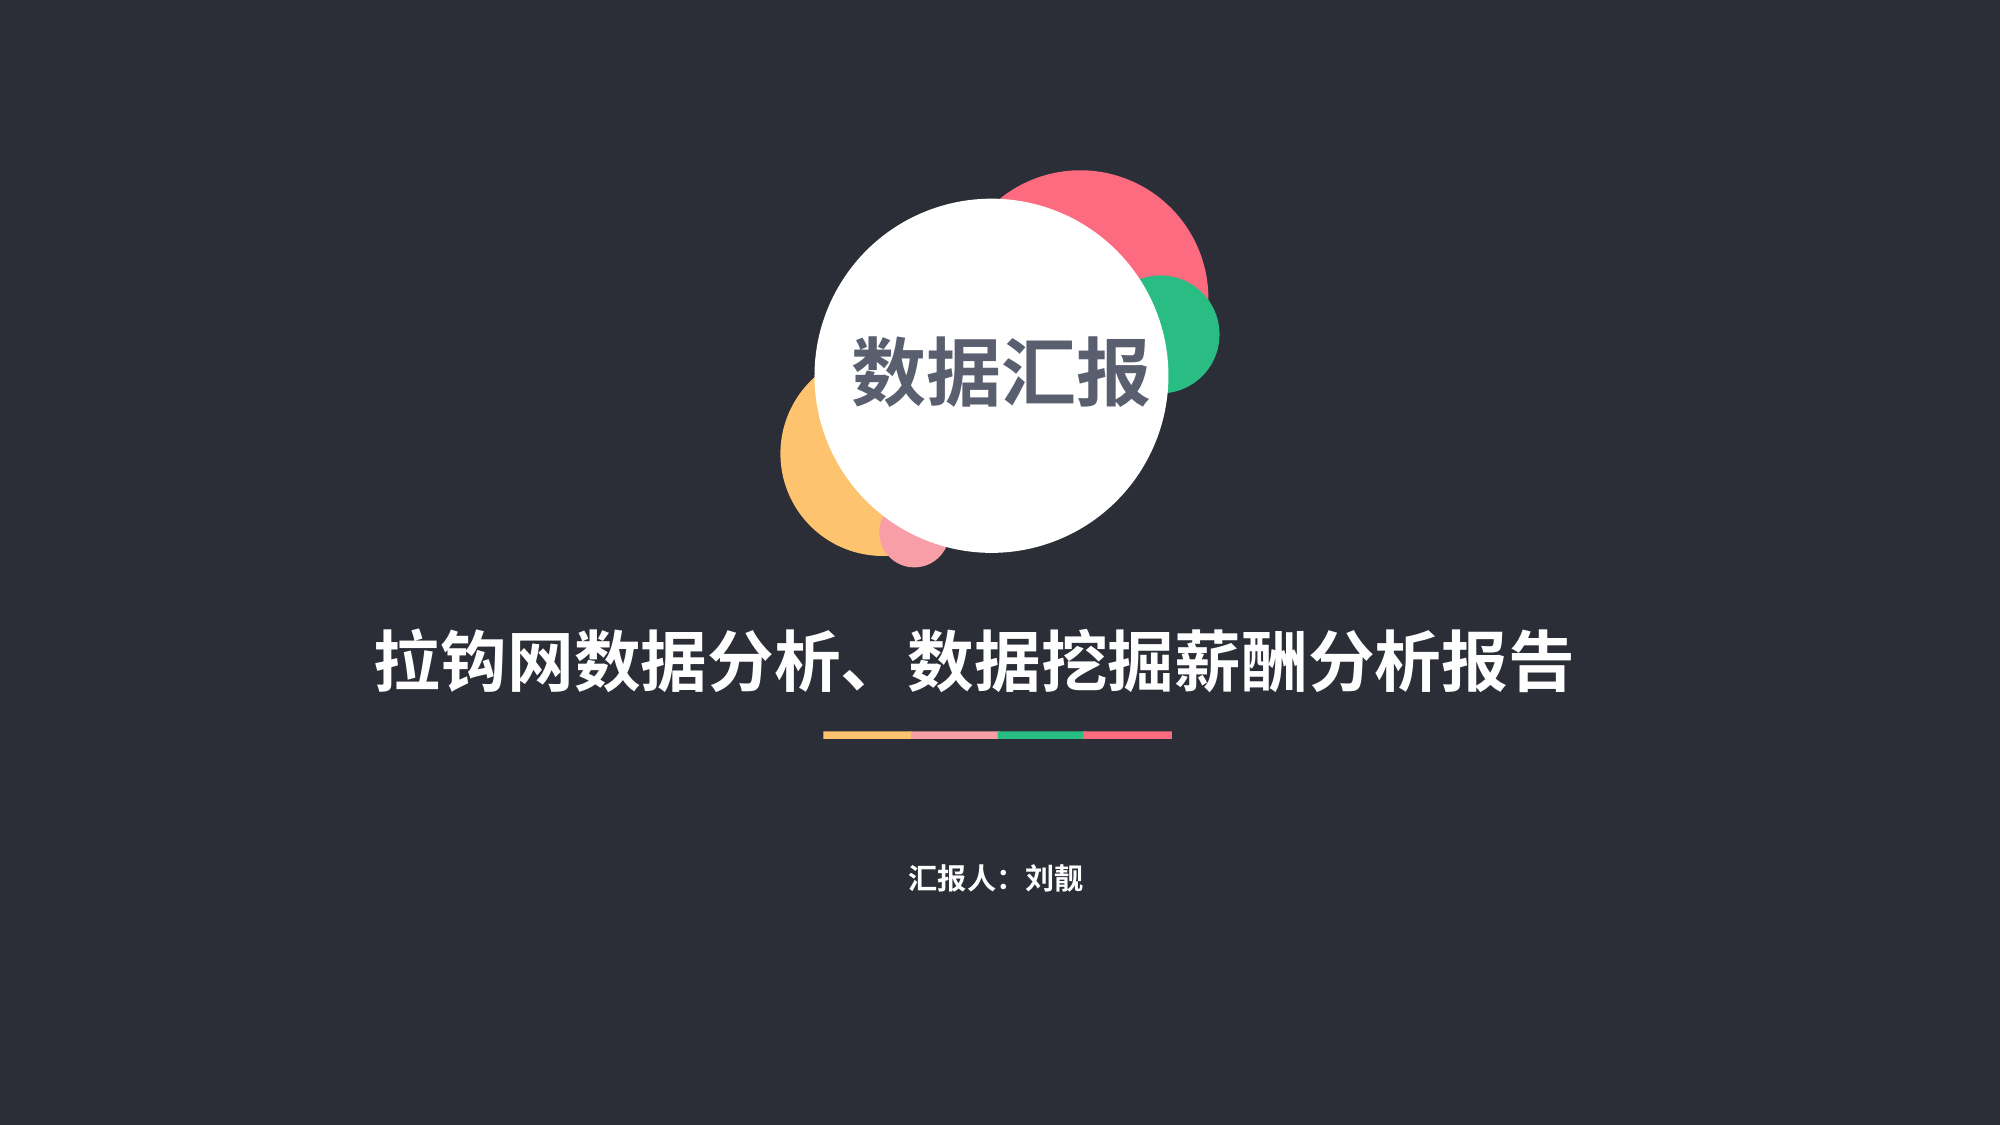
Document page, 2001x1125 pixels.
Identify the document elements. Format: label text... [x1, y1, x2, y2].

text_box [780, 170, 1220, 568]
text_box 汇报人：刘靓 [815, 853, 1185, 903]
text_box 拉钩网数据分析、数据挖掘薪酬分析报告 [359, 612, 1591, 708]
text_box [823, 731, 1172, 739]
